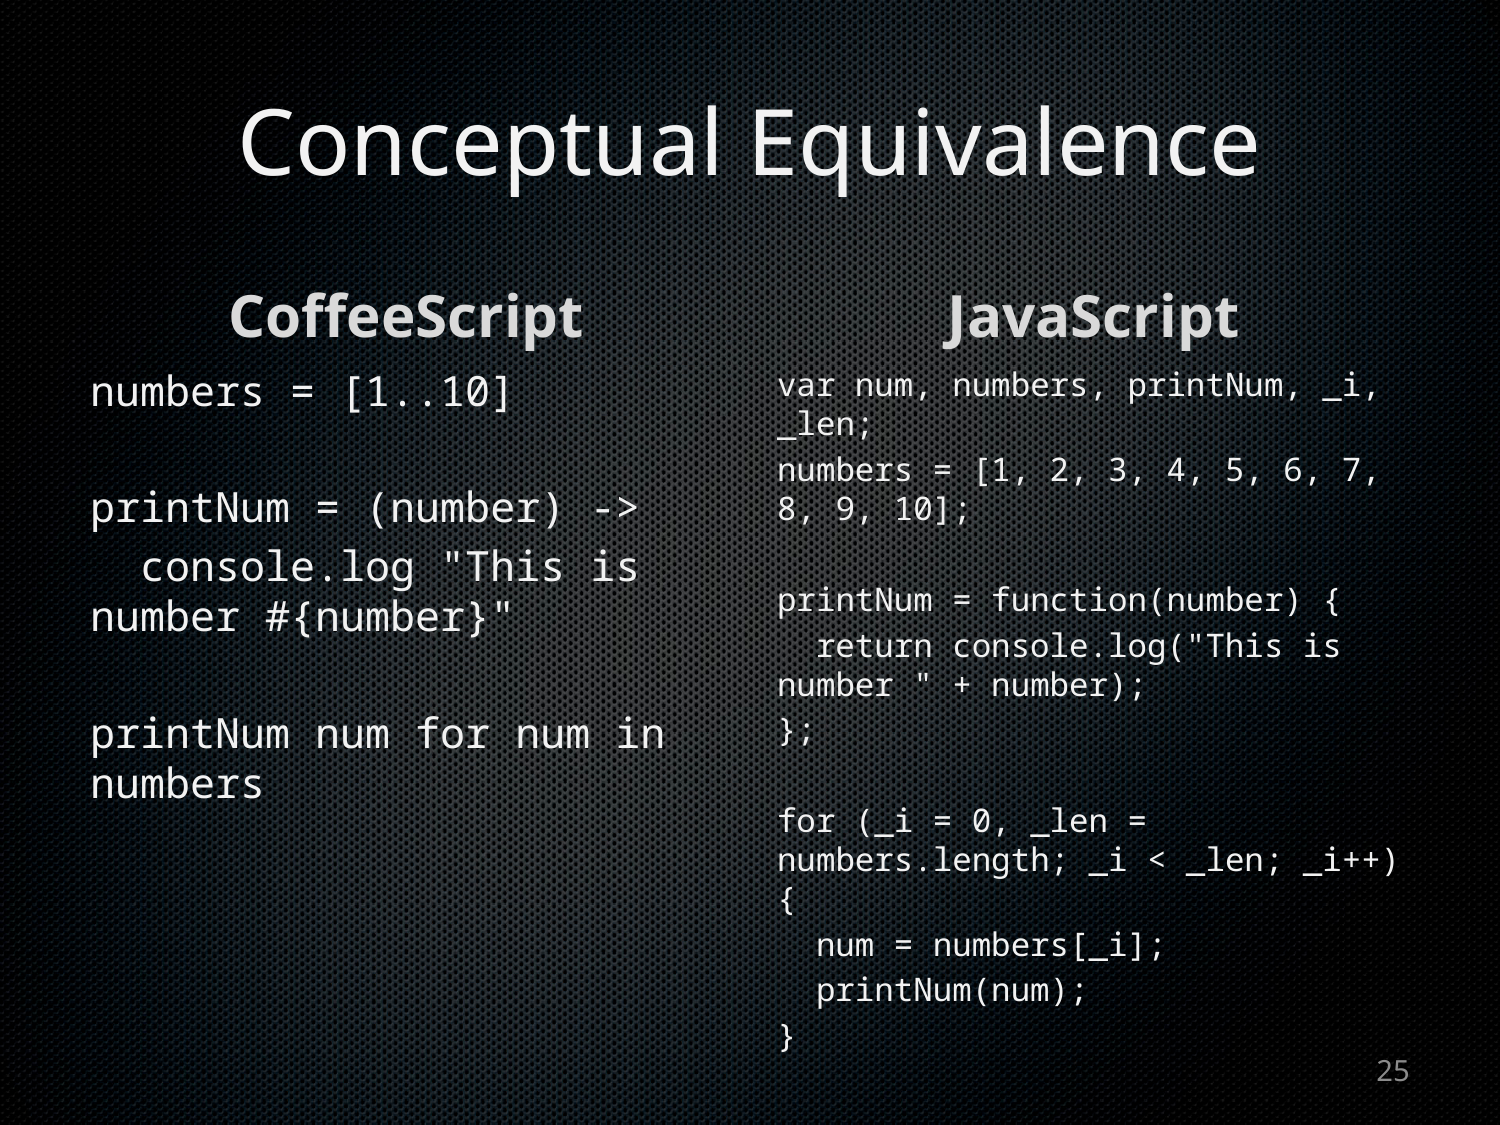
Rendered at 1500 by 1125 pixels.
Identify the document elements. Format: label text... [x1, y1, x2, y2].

list numbers = [1..10] printNum = (number) -> console.log "This is number #{number}" printNum num for num in numbers [75, 356, 738, 1005]
list JavaScript [761, 251, 1425, 356]
list var num, numbers, printNum, _i, _len; numbers = [1, 2, 3, 4, 5, 6, 7, 8, 9, 10]; printNum = function(number) { return console.log("This is number " + number); }; for (_i = 0, _len = numbers.length; _i < _len; _i++) { num = numbers[_i]; printNum(num); } [761, 356, 1425, 1063]
title Conceptual Equivalence [75, 45, 1425, 233]
picture [0, 0, 1500, 1125]
list CoffeeScript [75, 251, 738, 356]
slide_number 25 [1074, 1042, 1425, 1103]
